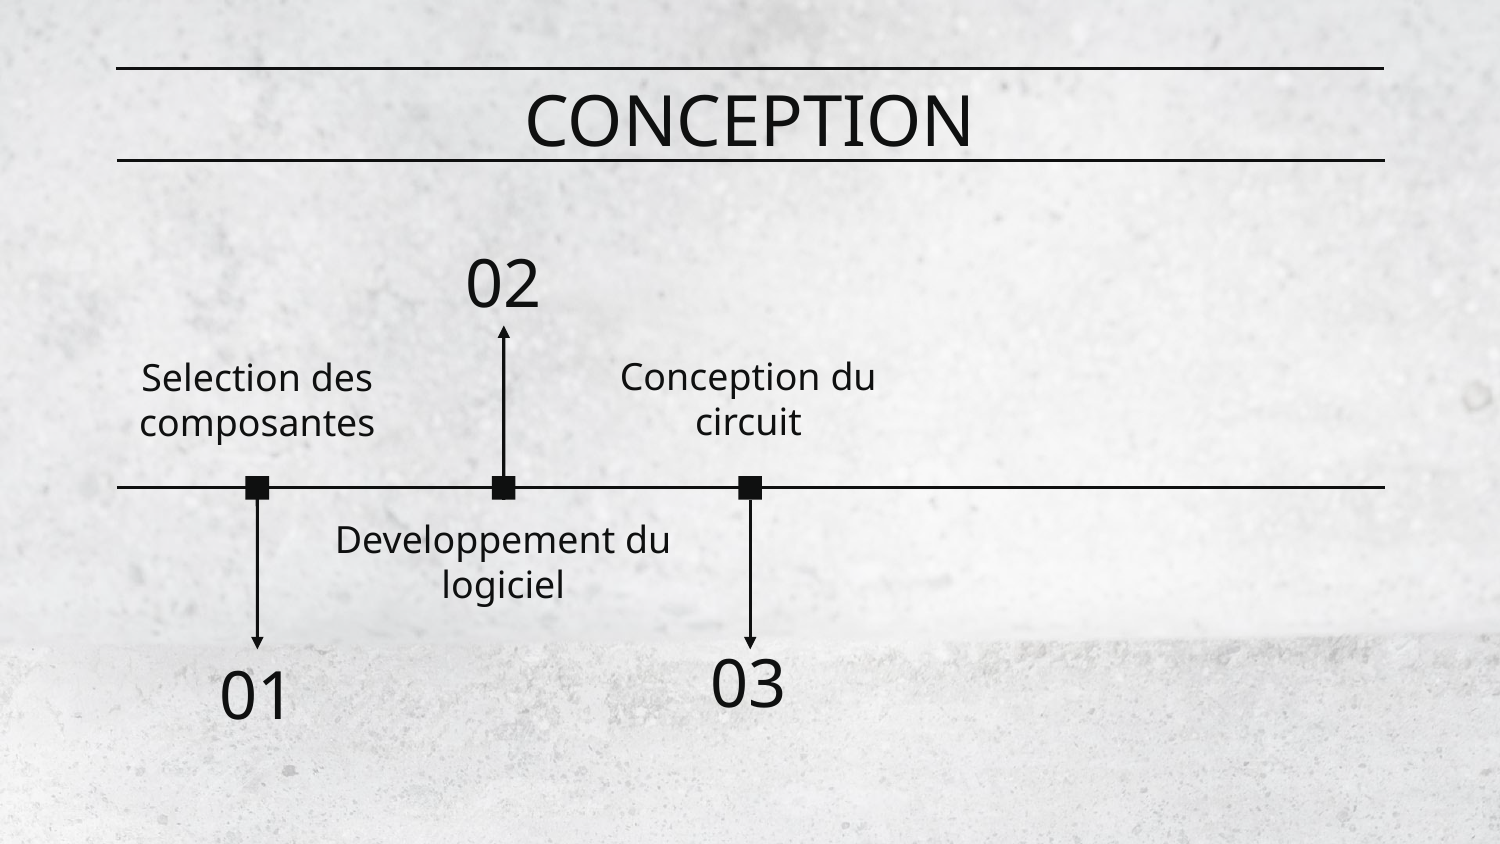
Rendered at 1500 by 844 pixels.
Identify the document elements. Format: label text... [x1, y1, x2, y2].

text_box 03 [686, 647, 811, 715]
text_box [245, 476, 255, 486]
text_box Selection des composantes [66, 365, 448, 433]
text_box [509, 476, 516, 486]
text_box Conception du circuit [598, 364, 899, 431]
title CONCEPTION [117, 60, 1383, 155]
text_box [491, 476, 499, 486]
text_box [738, 476, 762, 486]
text_box 01 [194, 659, 320, 727]
text_box 02 [440, 247, 566, 315]
text_box [738, 496, 762, 500]
text_box Developpement du logiciel [299, 527, 708, 595]
text_box [259, 476, 270, 486]
